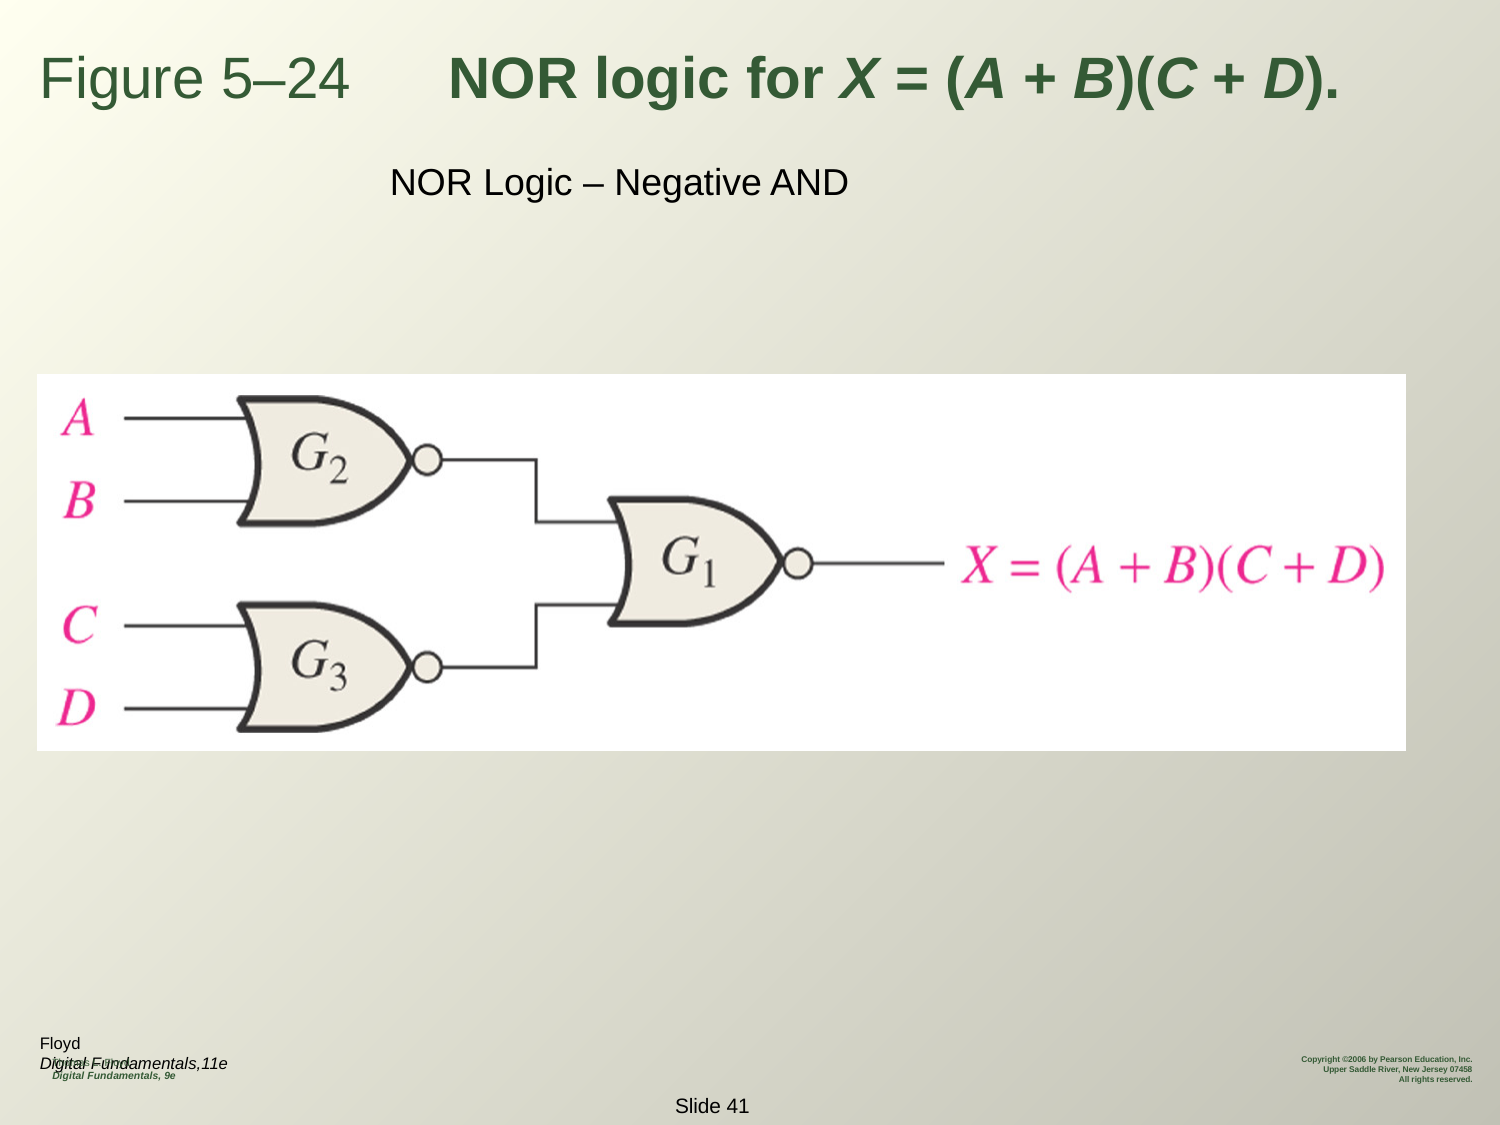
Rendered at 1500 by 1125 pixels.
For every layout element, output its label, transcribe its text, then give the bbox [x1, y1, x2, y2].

text_box Thomas L. Floyd Digital Fundamentals, 9e [37, 1024, 688, 1113]
title Figure 5–24 NOR logic for X = (A + B)(C + D). [24, 37, 1463, 113]
picture [37, 374, 1407, 751]
text_box Copyright ©2006 by Pearson Education, Inc. Upper Saddle River, New Jersey 07458 All rights reserved. [1112, 1024, 1488, 1113]
text_box NOR Logic – Negative AND [374, 149, 1338, 211]
